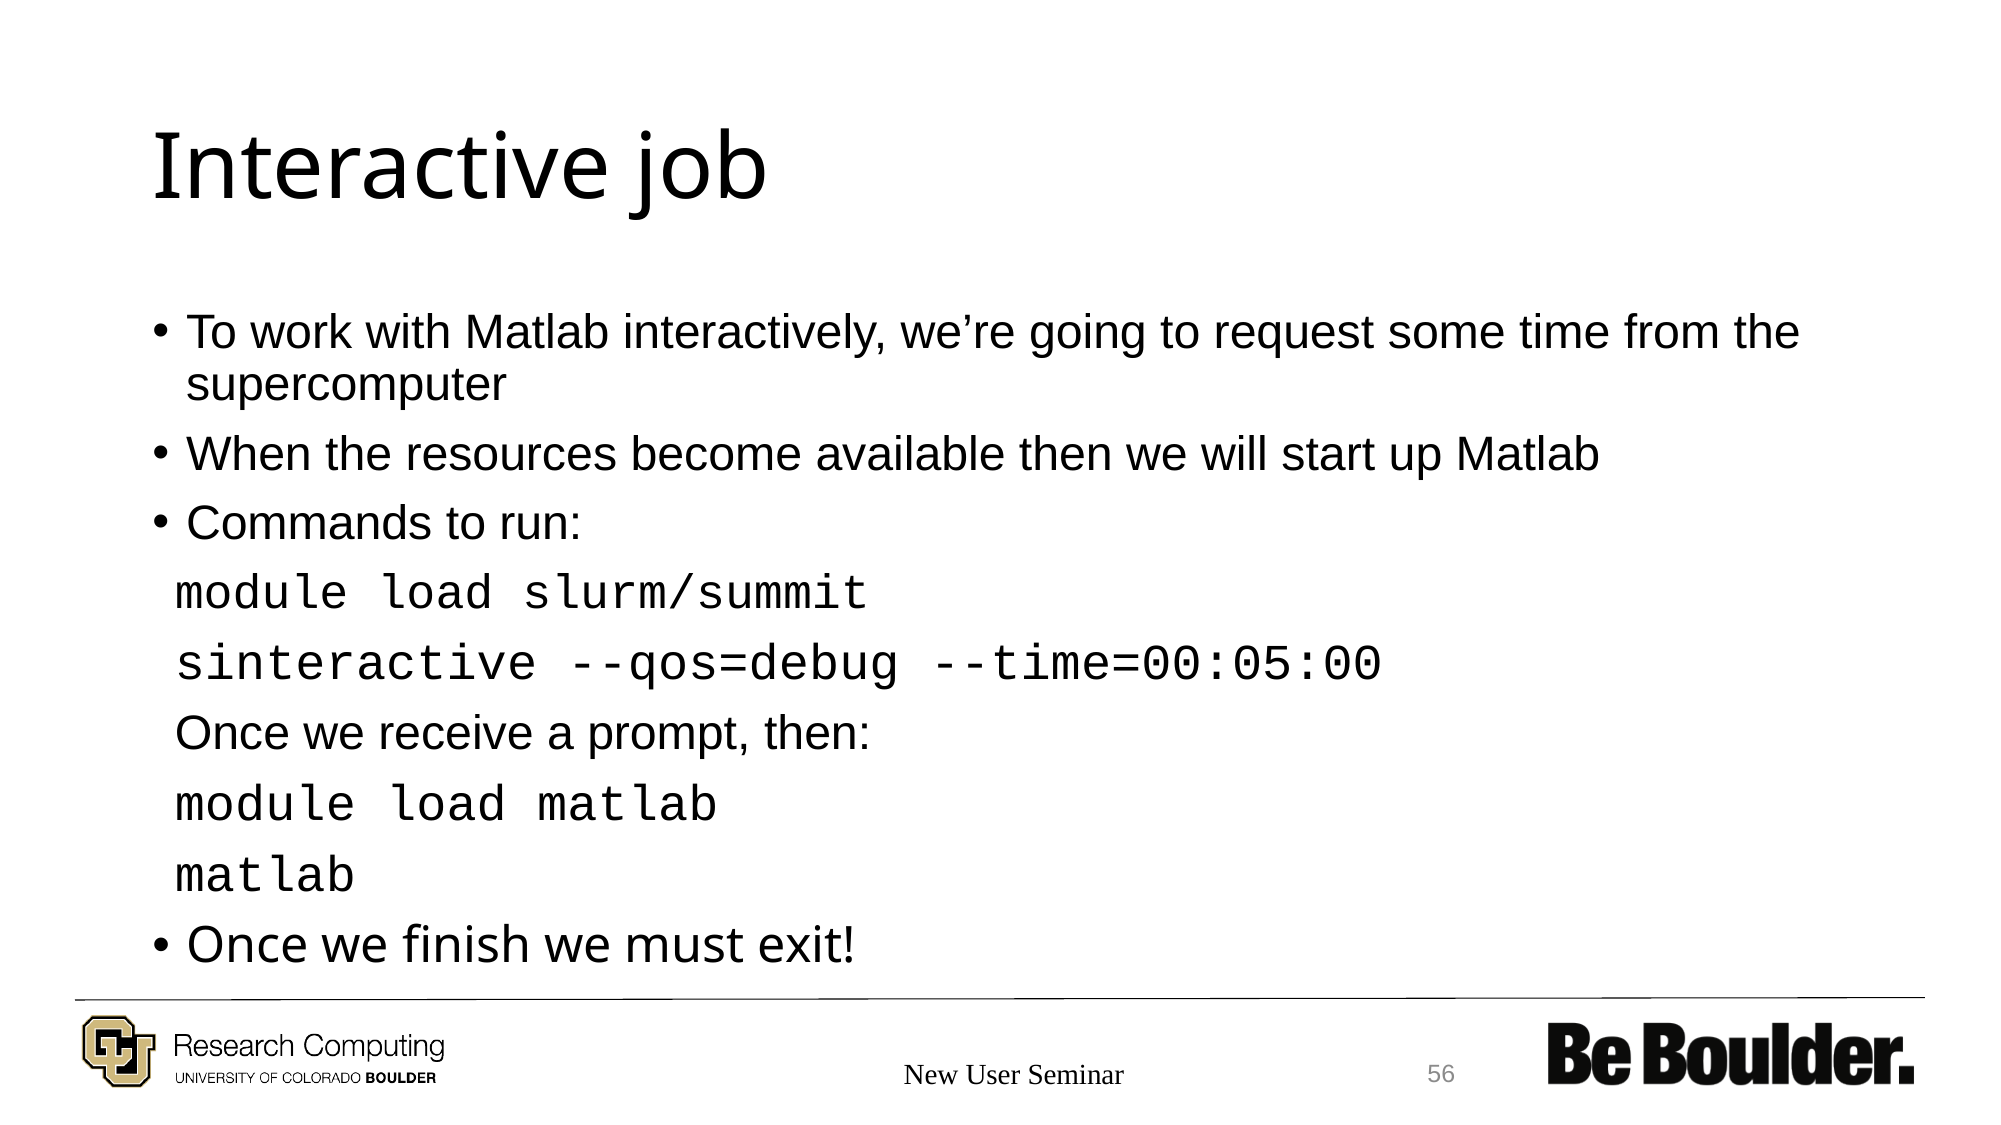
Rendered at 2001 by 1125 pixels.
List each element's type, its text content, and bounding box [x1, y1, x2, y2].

footer New User Seminar [676, 1042, 1352, 1103]
title Interactive job [137, 59, 1863, 278]
picture [1524, 1015, 1938, 1088]
slide_number 56 [1412, 1042, 1525, 1103]
picture [81, 1015, 444, 1088]
list To work with Matlab interactively, we’re going to request some time from the supercomputer When the resources become available then we will start up Matlab Commands to run: module load slurm/summit sinteractive --qos=debug --time=00:05:00 Once we receive a prompt, then: module load matlab matlab Once we finish we must exit! [137, 299, 1863, 983]
